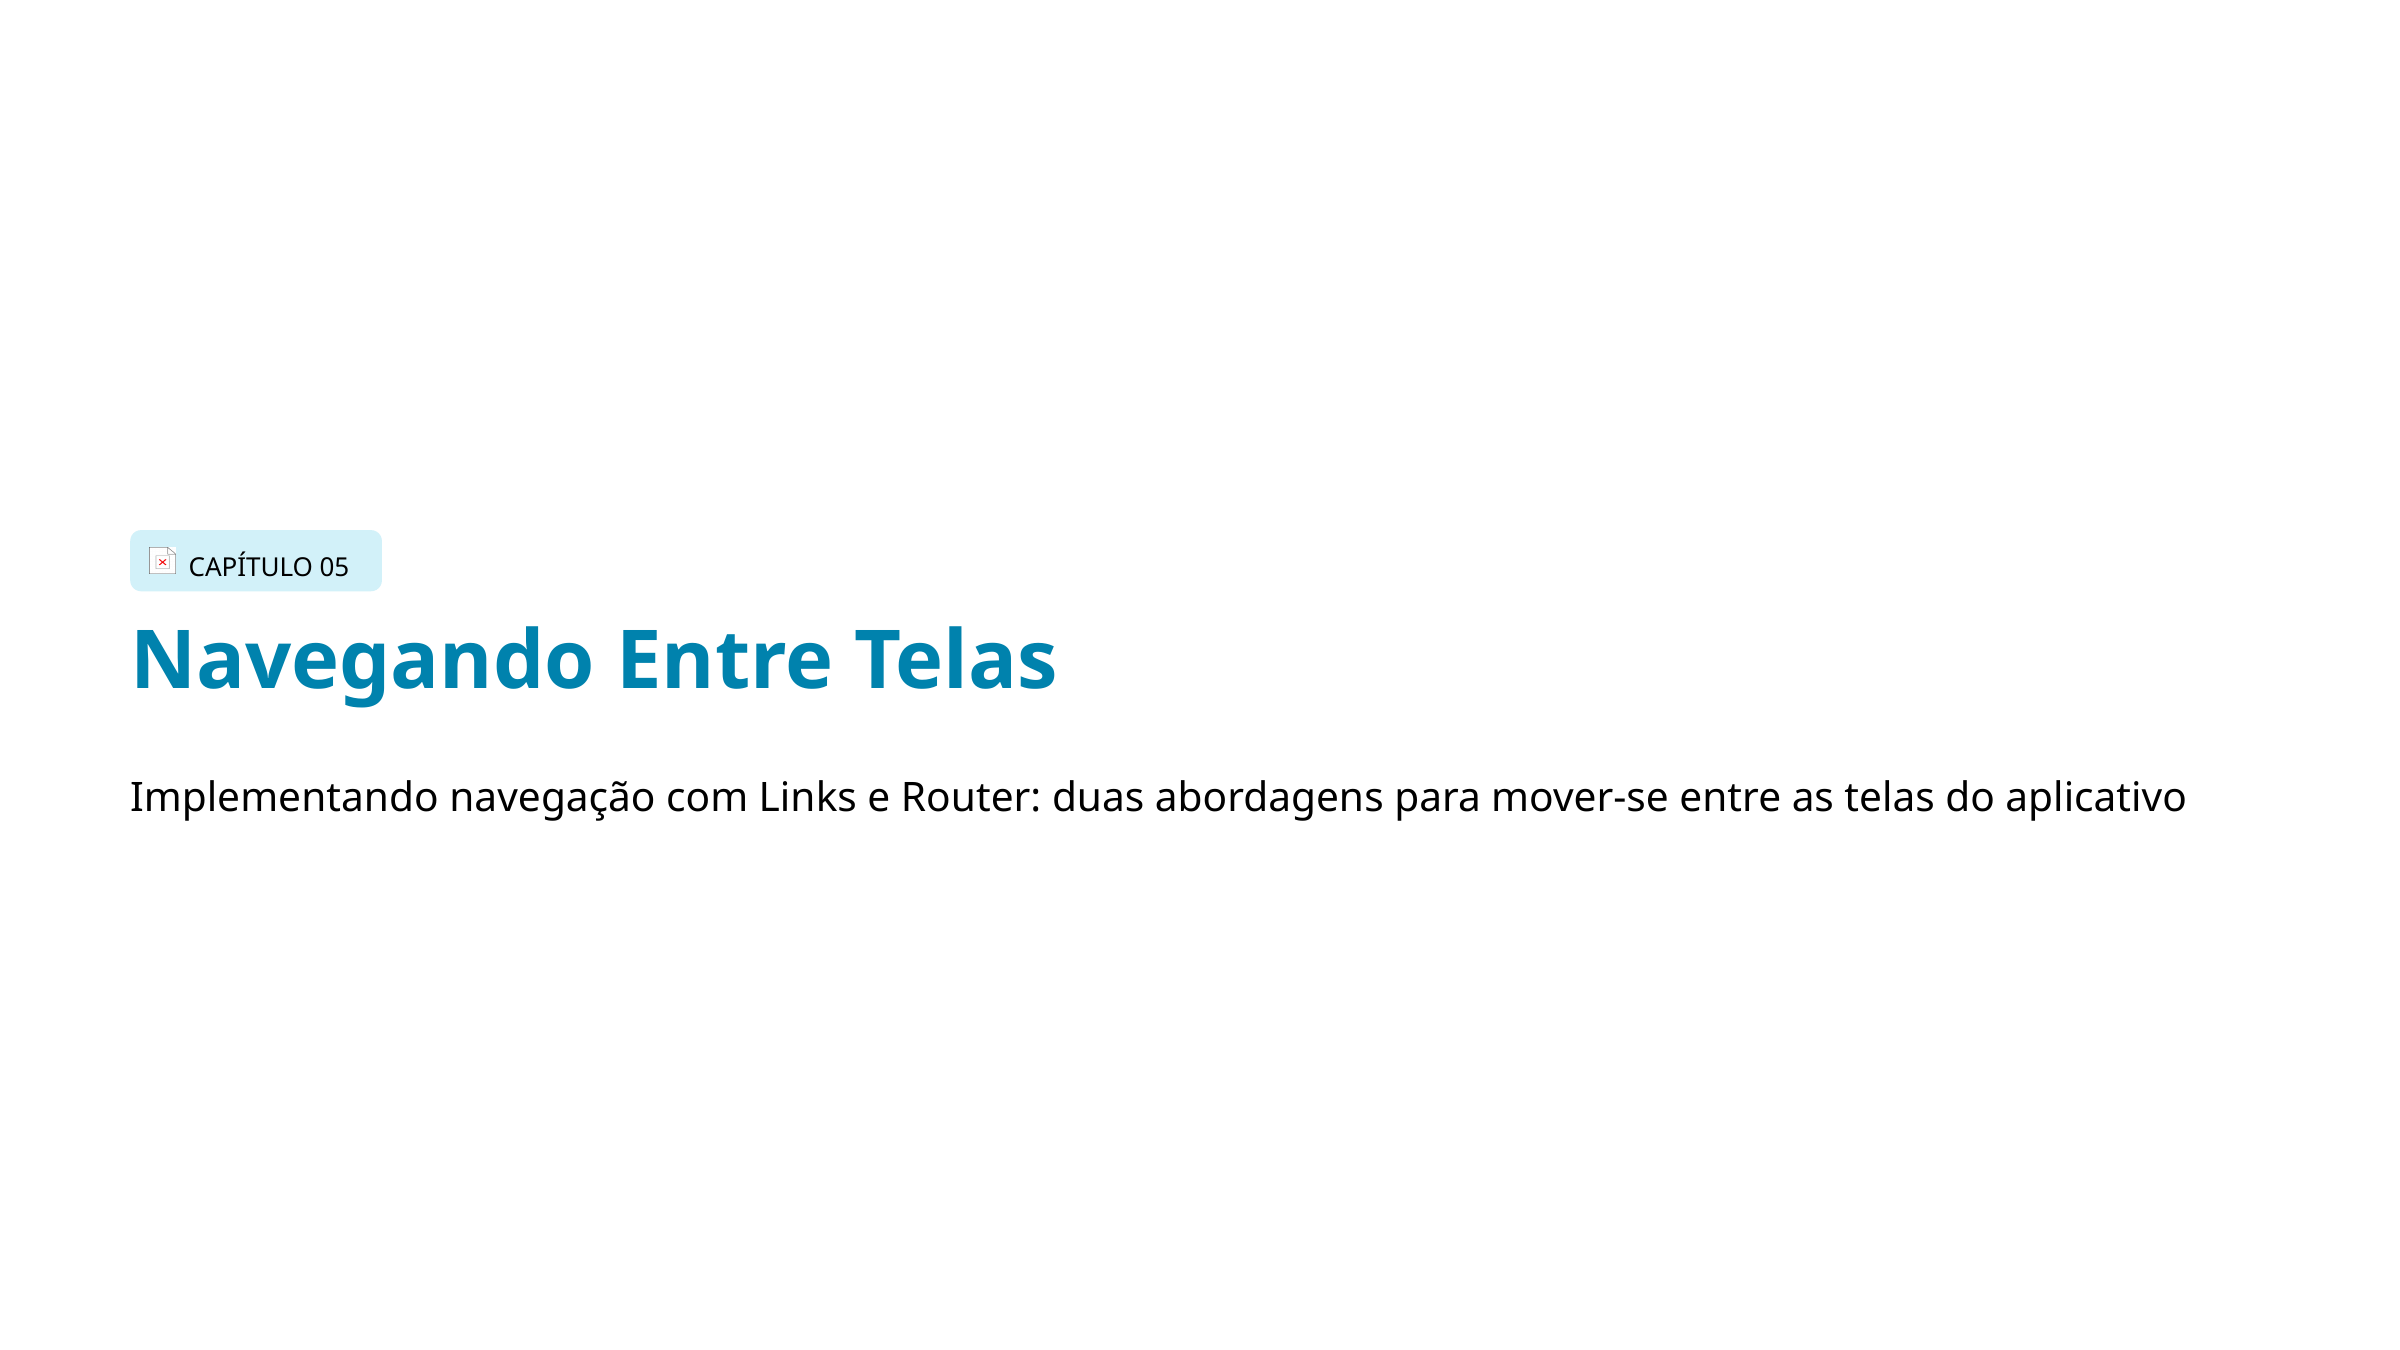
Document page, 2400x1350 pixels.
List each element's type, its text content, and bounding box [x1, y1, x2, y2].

text_box [130, 530, 382, 592]
text_box Implementando navegação com Links e Router: duas abordagens para mover-se entre as telas do aplicativo [130, 754, 2270, 820]
picture [149, 547, 176, 574]
text_box CAPÍTULO 05 [188, 539, 363, 582]
text_box Navegando Entre Telas [130, 604, 1022, 706]
